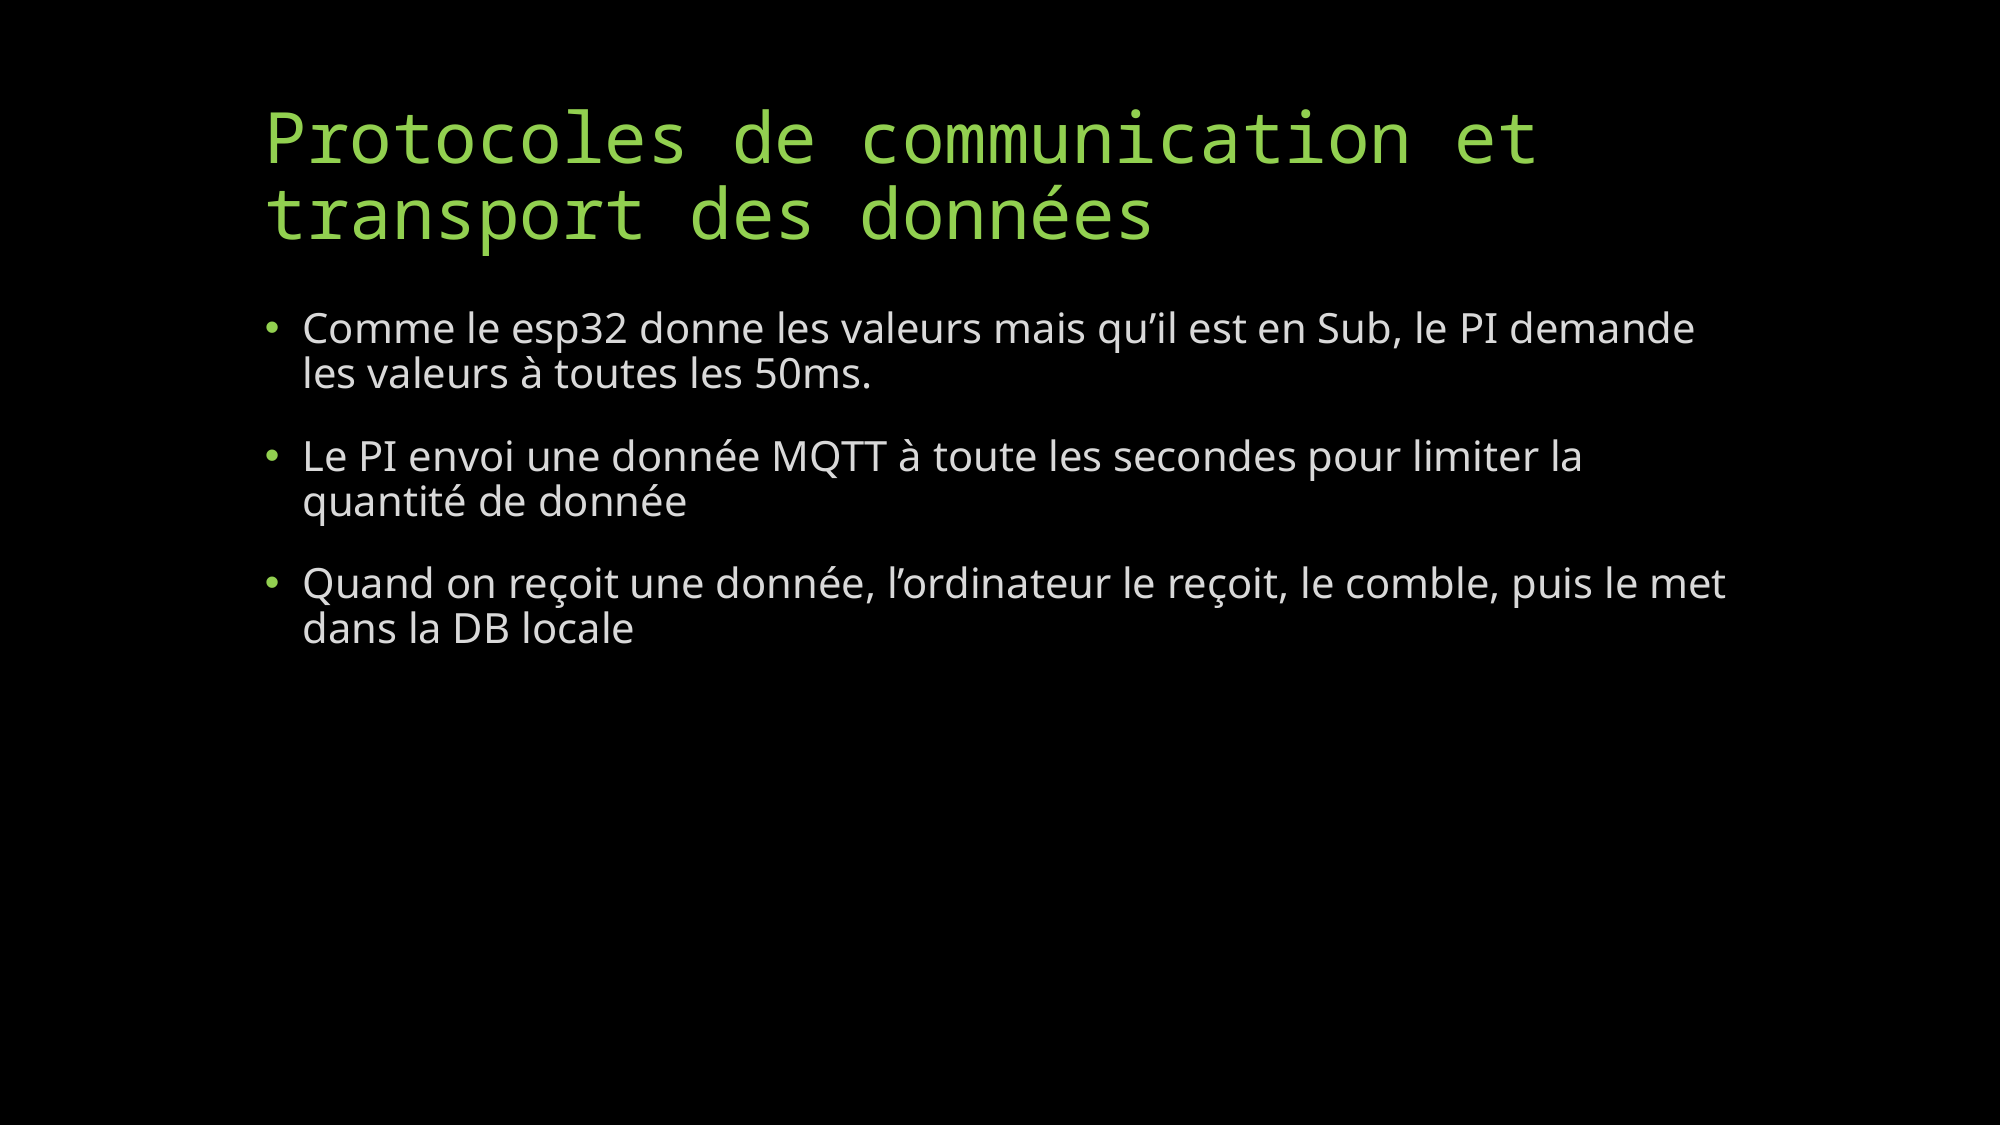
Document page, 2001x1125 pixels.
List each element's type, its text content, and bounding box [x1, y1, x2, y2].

title Protocoles de communication et transport des données [249, 75, 1750, 263]
list Comme le esp32 donne les valeurs mais qu’il est en Sub, le PI demande les valeurs à toutes les 50ms. Le PI envoi une donnée MQTT à toute les secondes pour limiter la quantité de donnée Quand on reçoit une donnée, l’ordinateur le reçoit, le comble, puis le met dans la DB locale [249, 299, 1750, 1000]
